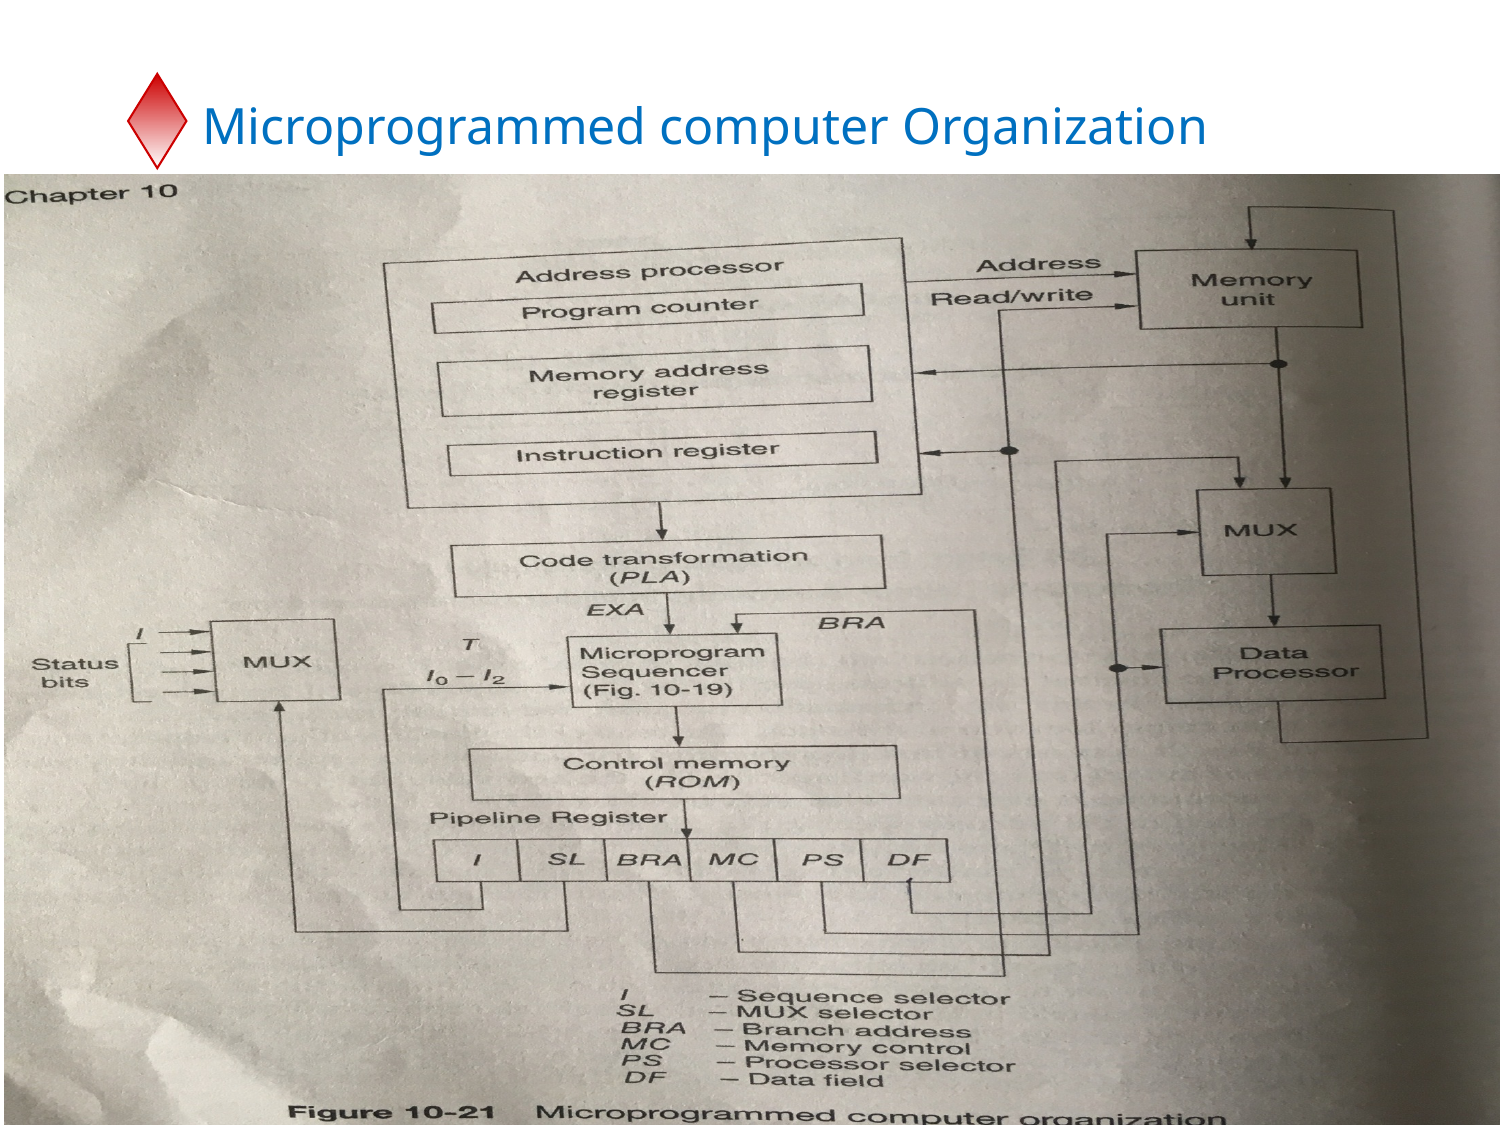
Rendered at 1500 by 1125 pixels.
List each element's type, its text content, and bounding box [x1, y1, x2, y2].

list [4, 174, 1500, 1125]
title Microprogrammed computer Organization [187, 75, 1388, 173]
